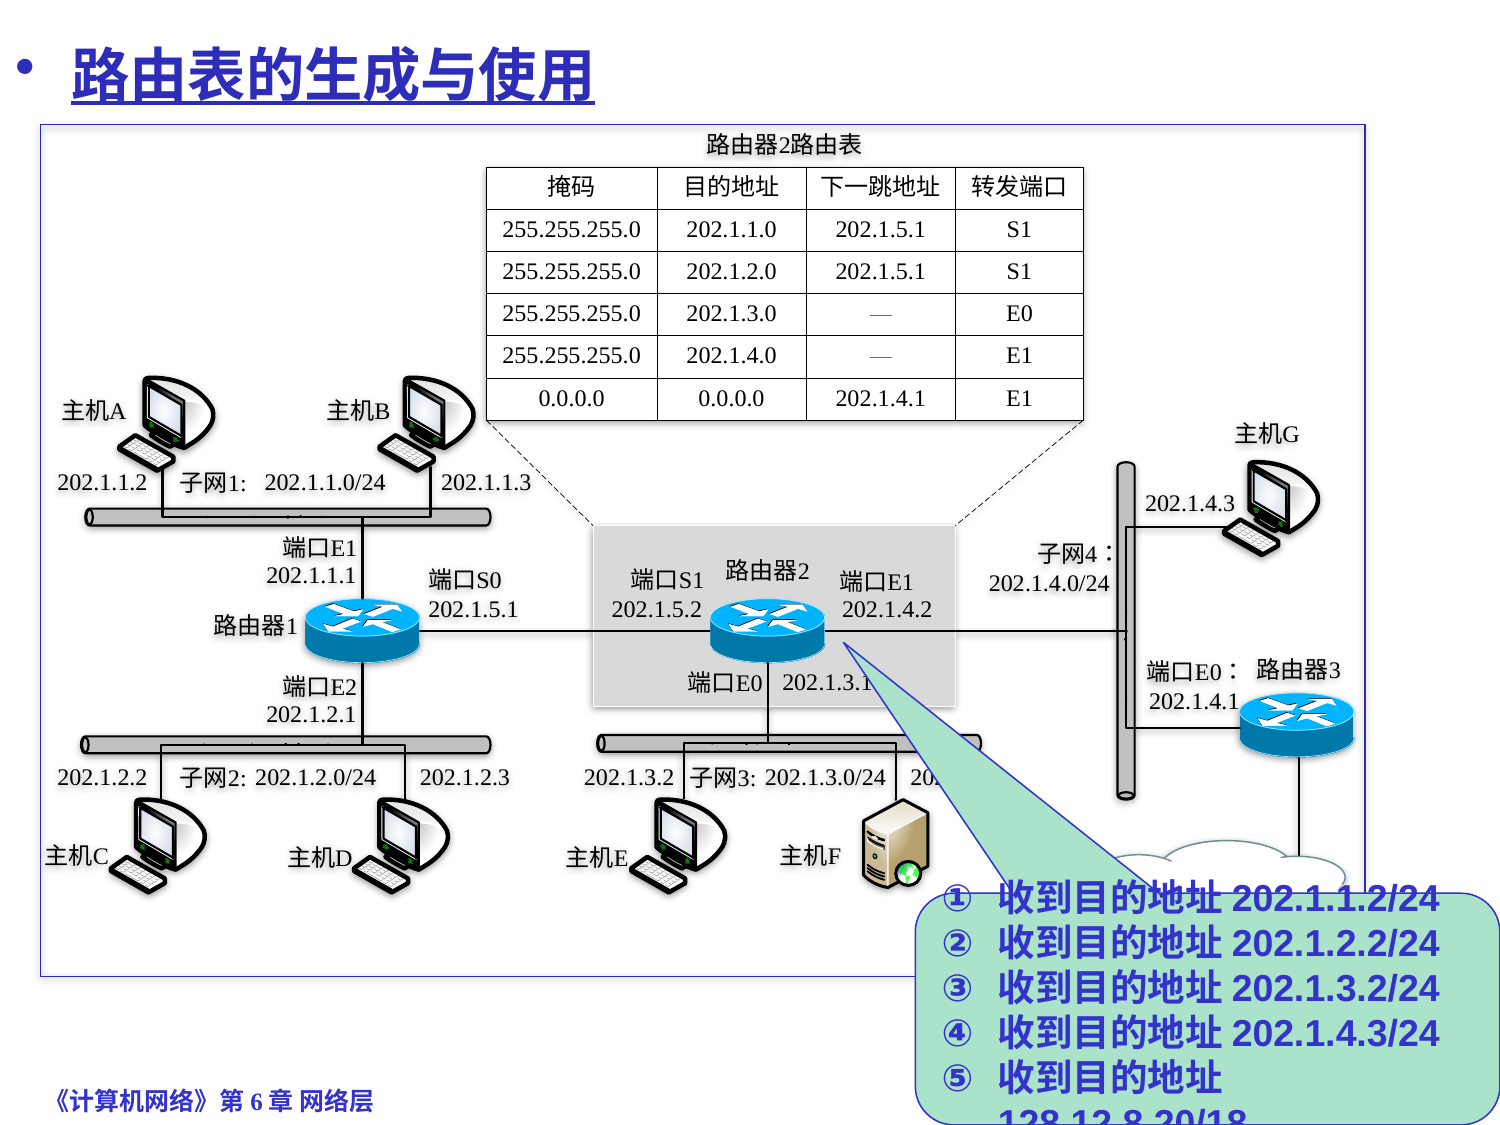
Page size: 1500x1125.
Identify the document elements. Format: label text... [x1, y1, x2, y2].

slide_number 63 [1470, 1095, 1500, 1125]
footer 《计算机网络》第6章 网络层 [29, 1047, 905, 1125]
text_box 收到目的地址202.1.1.2/24 收到目的地址202.1.2.2/24 收到目的地址202.1.3.2/24 收到目的地址202.1.4.3/24 收到目的地址128.12.8.20/18 [915, 893, 1500, 1125]
picture [40, 125, 1365, 977]
list 路由表的生成与使用 [0, 30, 1347, 906]
